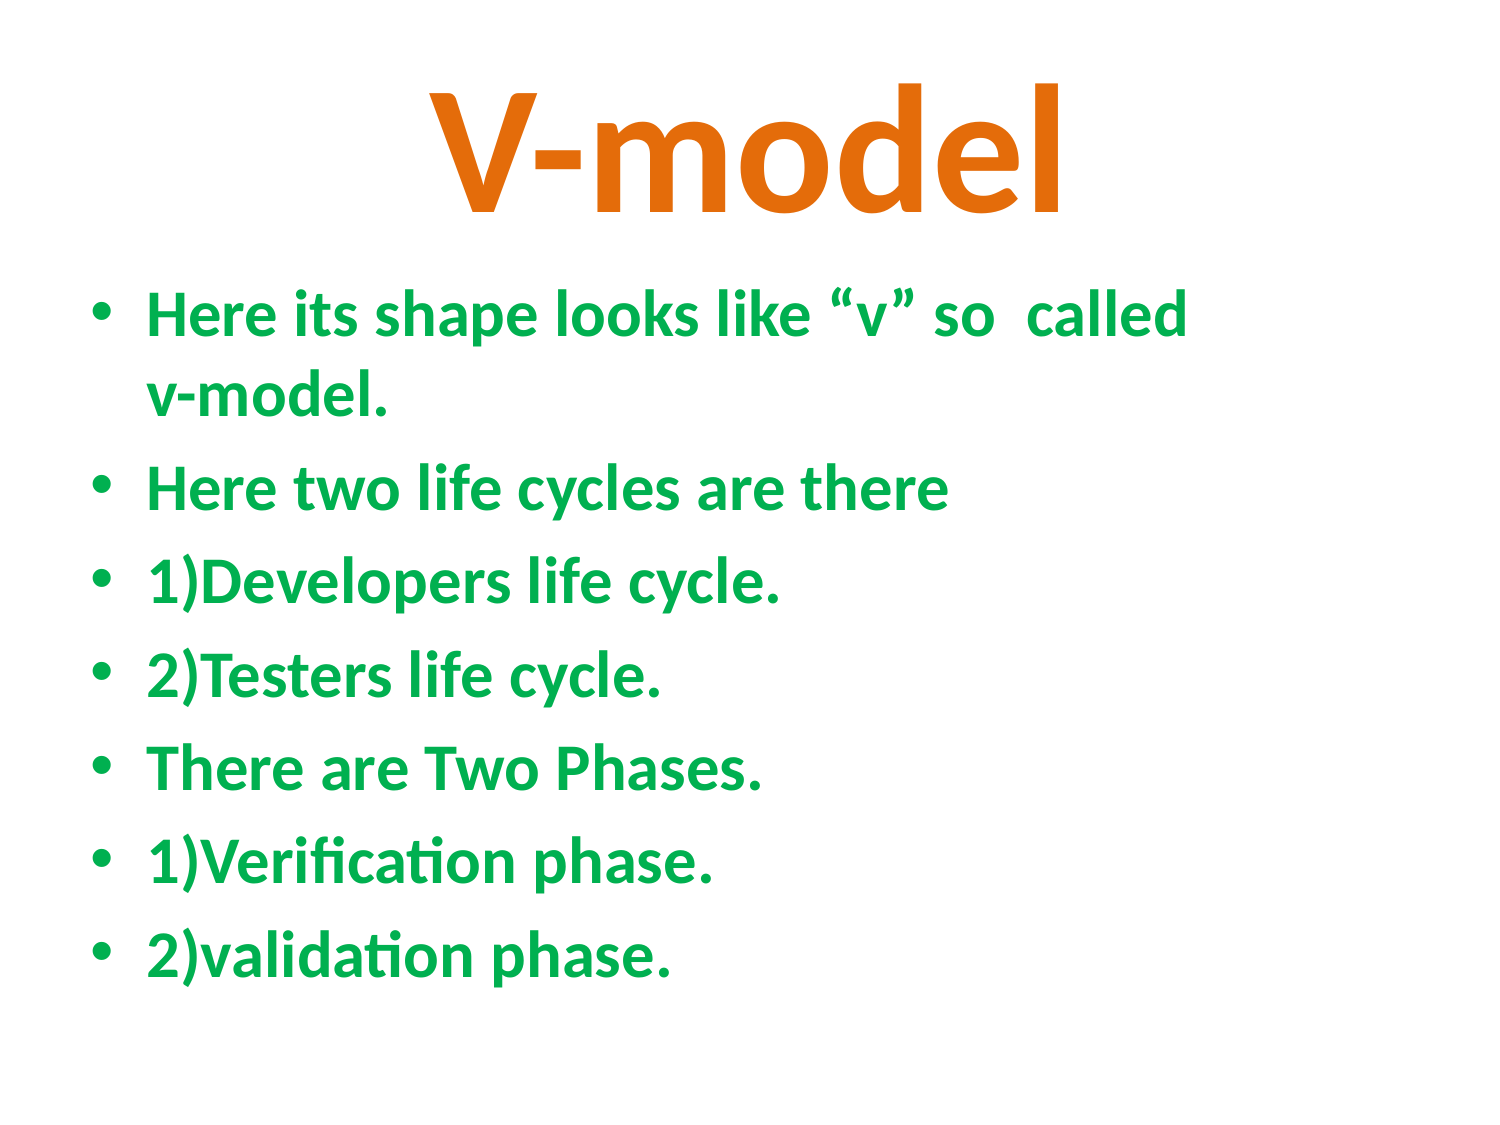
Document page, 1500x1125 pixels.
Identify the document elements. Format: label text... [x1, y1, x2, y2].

title V-model [75, 45, 1425, 233]
list Here its shape looks like “v” so called v-model. Here two life cycles are there 1)Developers life cycle. 2)Testers life cycle. There are Two Phases. 1)Verification phase. 2)validation phase. [75, 262, 1425, 1005]
